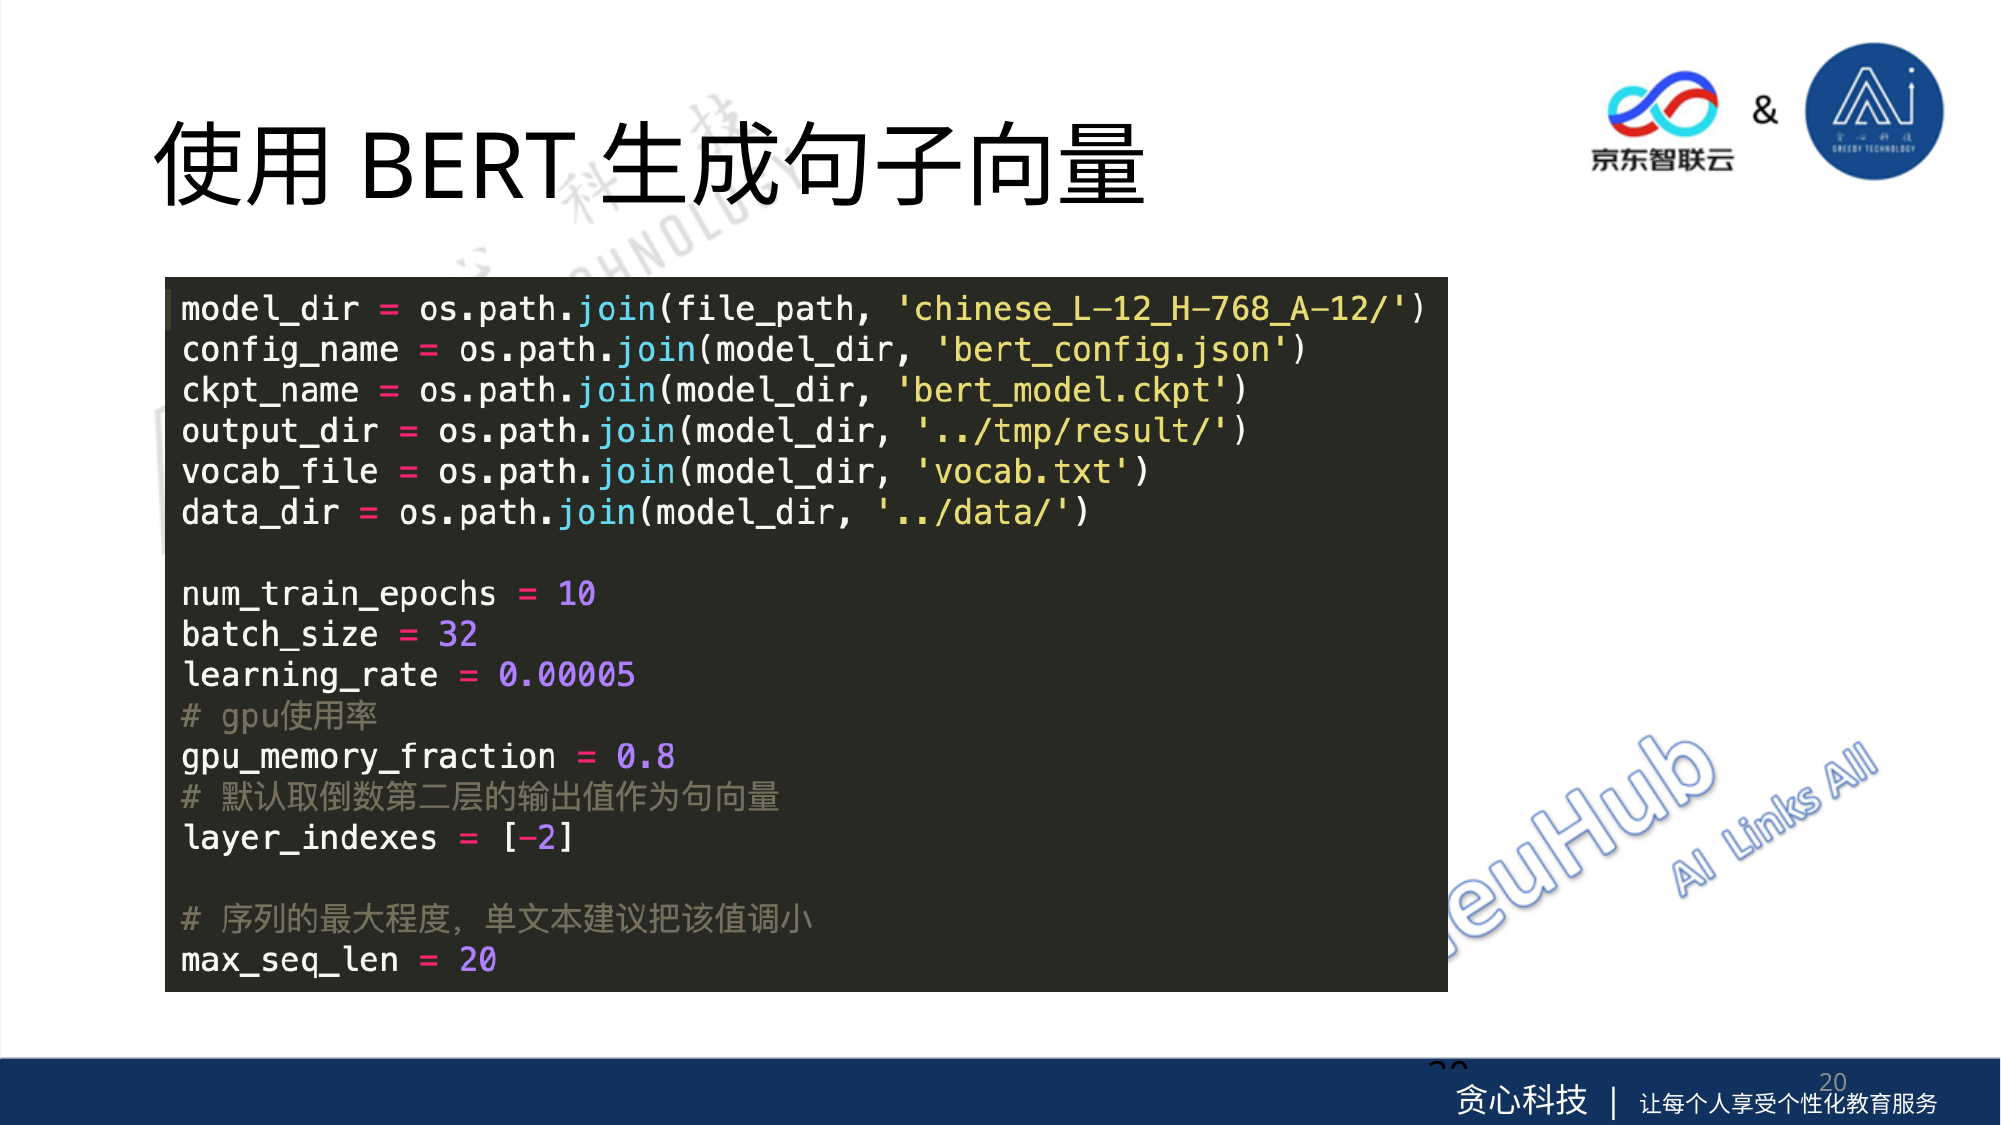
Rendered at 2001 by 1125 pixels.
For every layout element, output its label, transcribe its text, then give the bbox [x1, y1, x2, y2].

picture [0, 0, 2001, 1125]
title 使用BERT生成句子向量 [137, 59, 1863, 278]
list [164, 277, 1448, 992]
